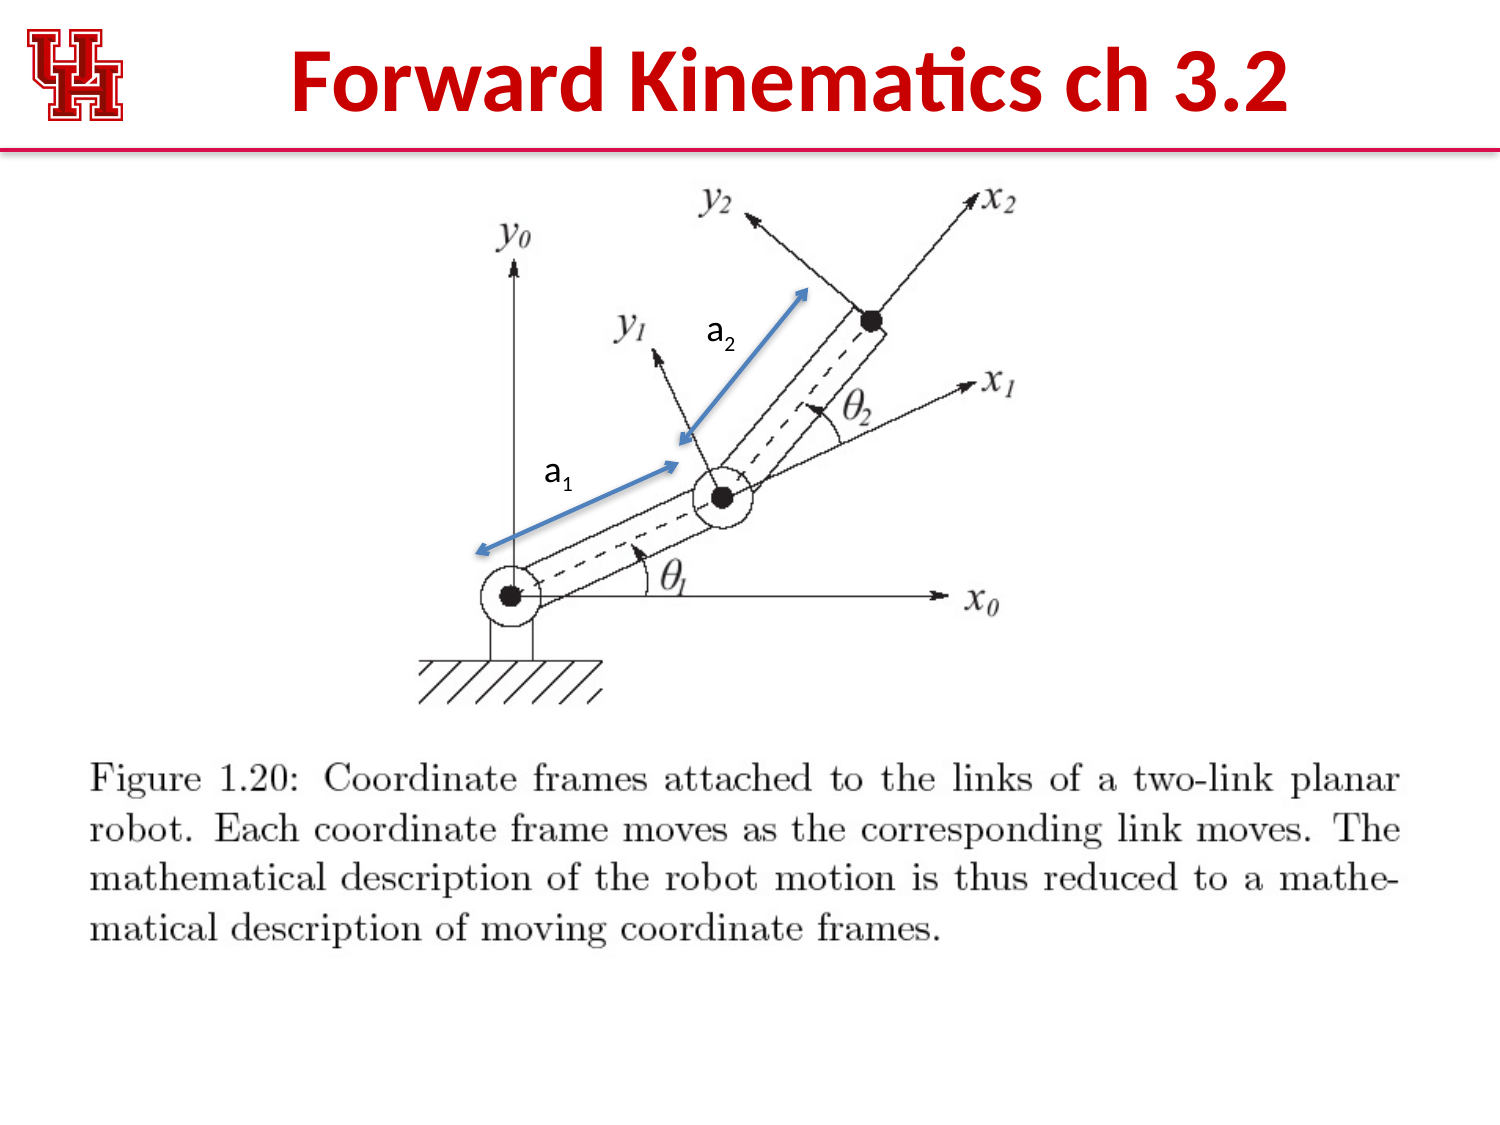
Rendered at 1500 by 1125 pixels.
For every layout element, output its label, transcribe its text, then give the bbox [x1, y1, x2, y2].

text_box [678, 287, 809, 447]
title Forward Kinematics ch 3.2 [157, 0, 1425, 150]
picture [74, 166, 1426, 958]
picture [27, 29, 123, 121]
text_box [474, 462, 680, 555]
